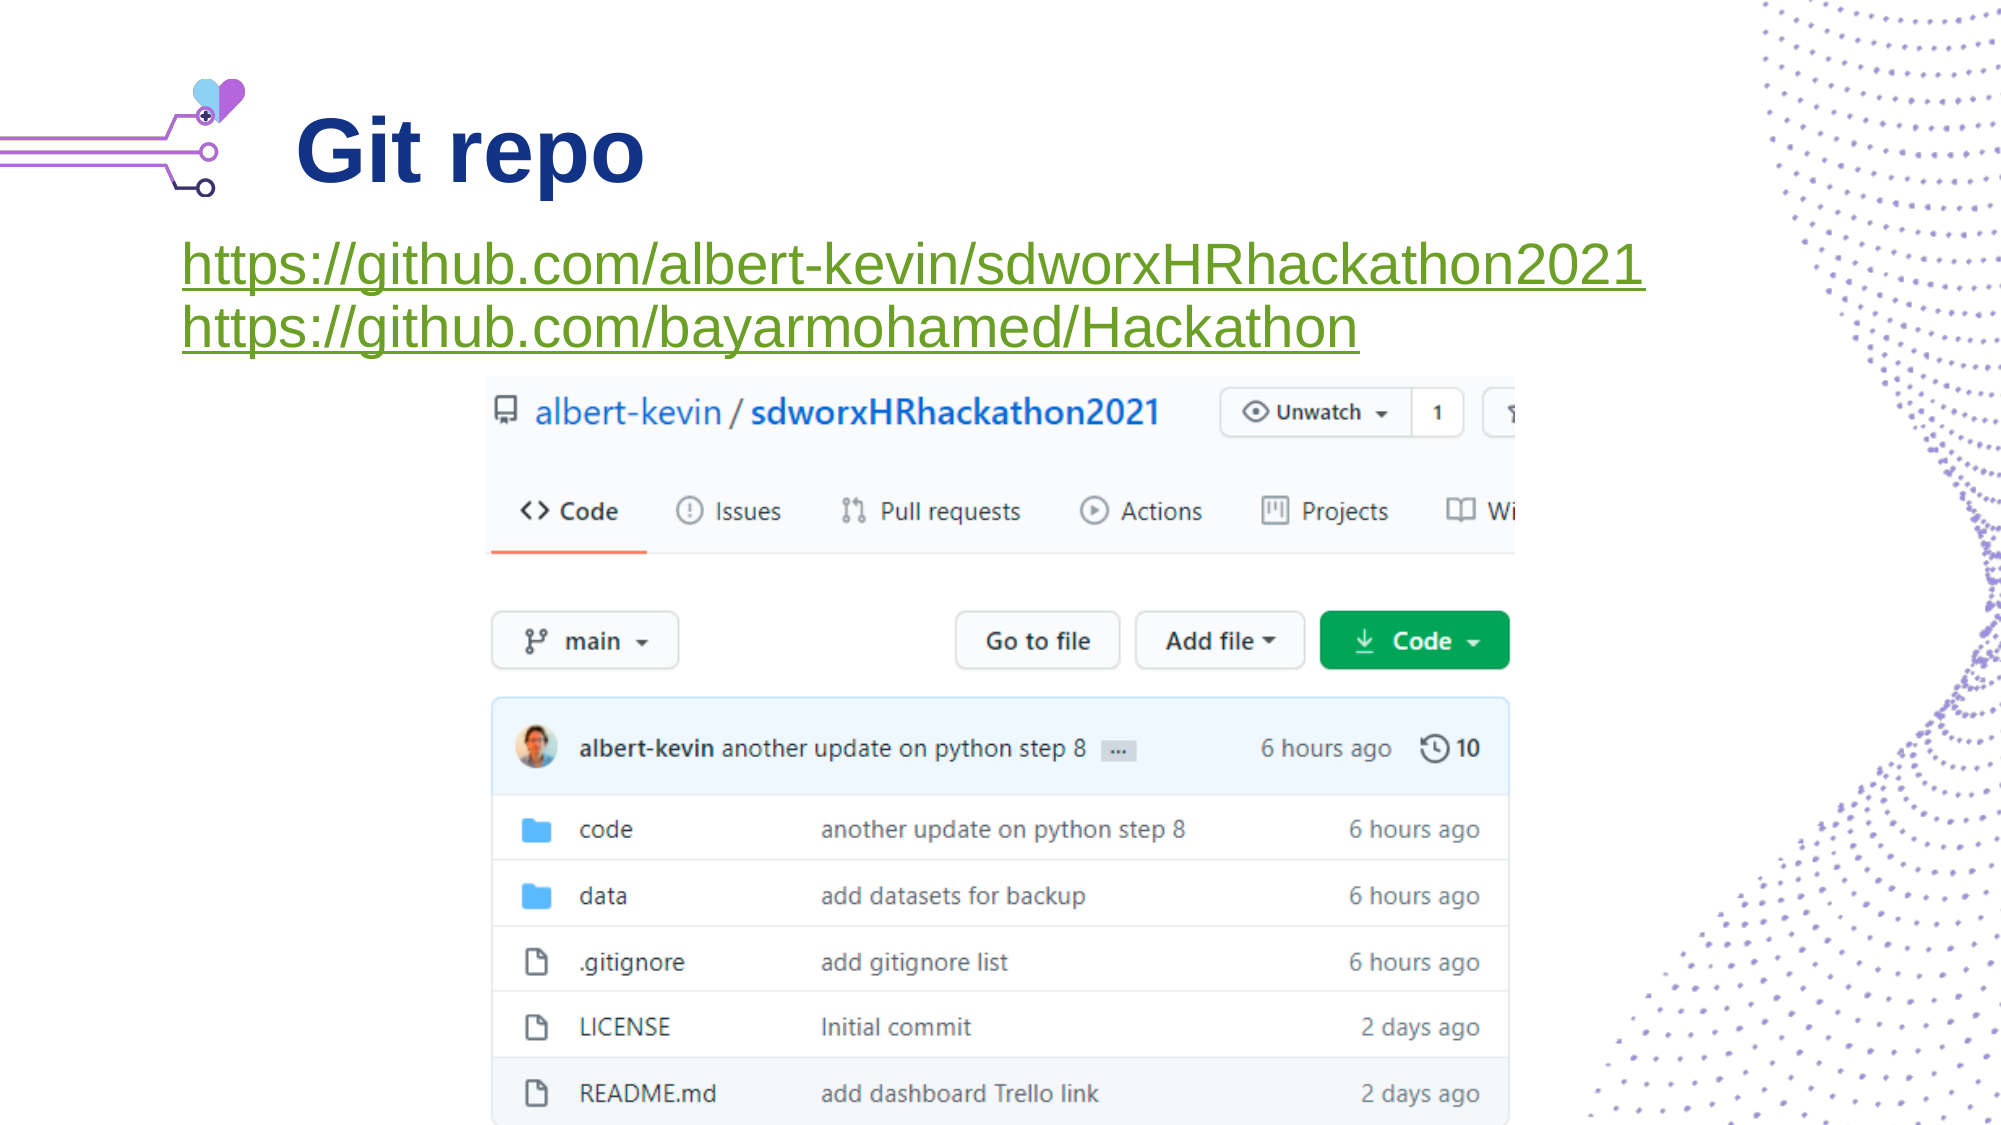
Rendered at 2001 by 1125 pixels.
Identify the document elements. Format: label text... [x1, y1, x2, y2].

list https://github.com/albert-kevin/sdworxHRhackathon2021 https://github.com/bayarmohamed/Hackathon [137, 226, 1863, 976]
title Git repo [280, 44, 1863, 226]
picture [0, 79, 245, 197]
picture [485, 376, 1515, 1125]
